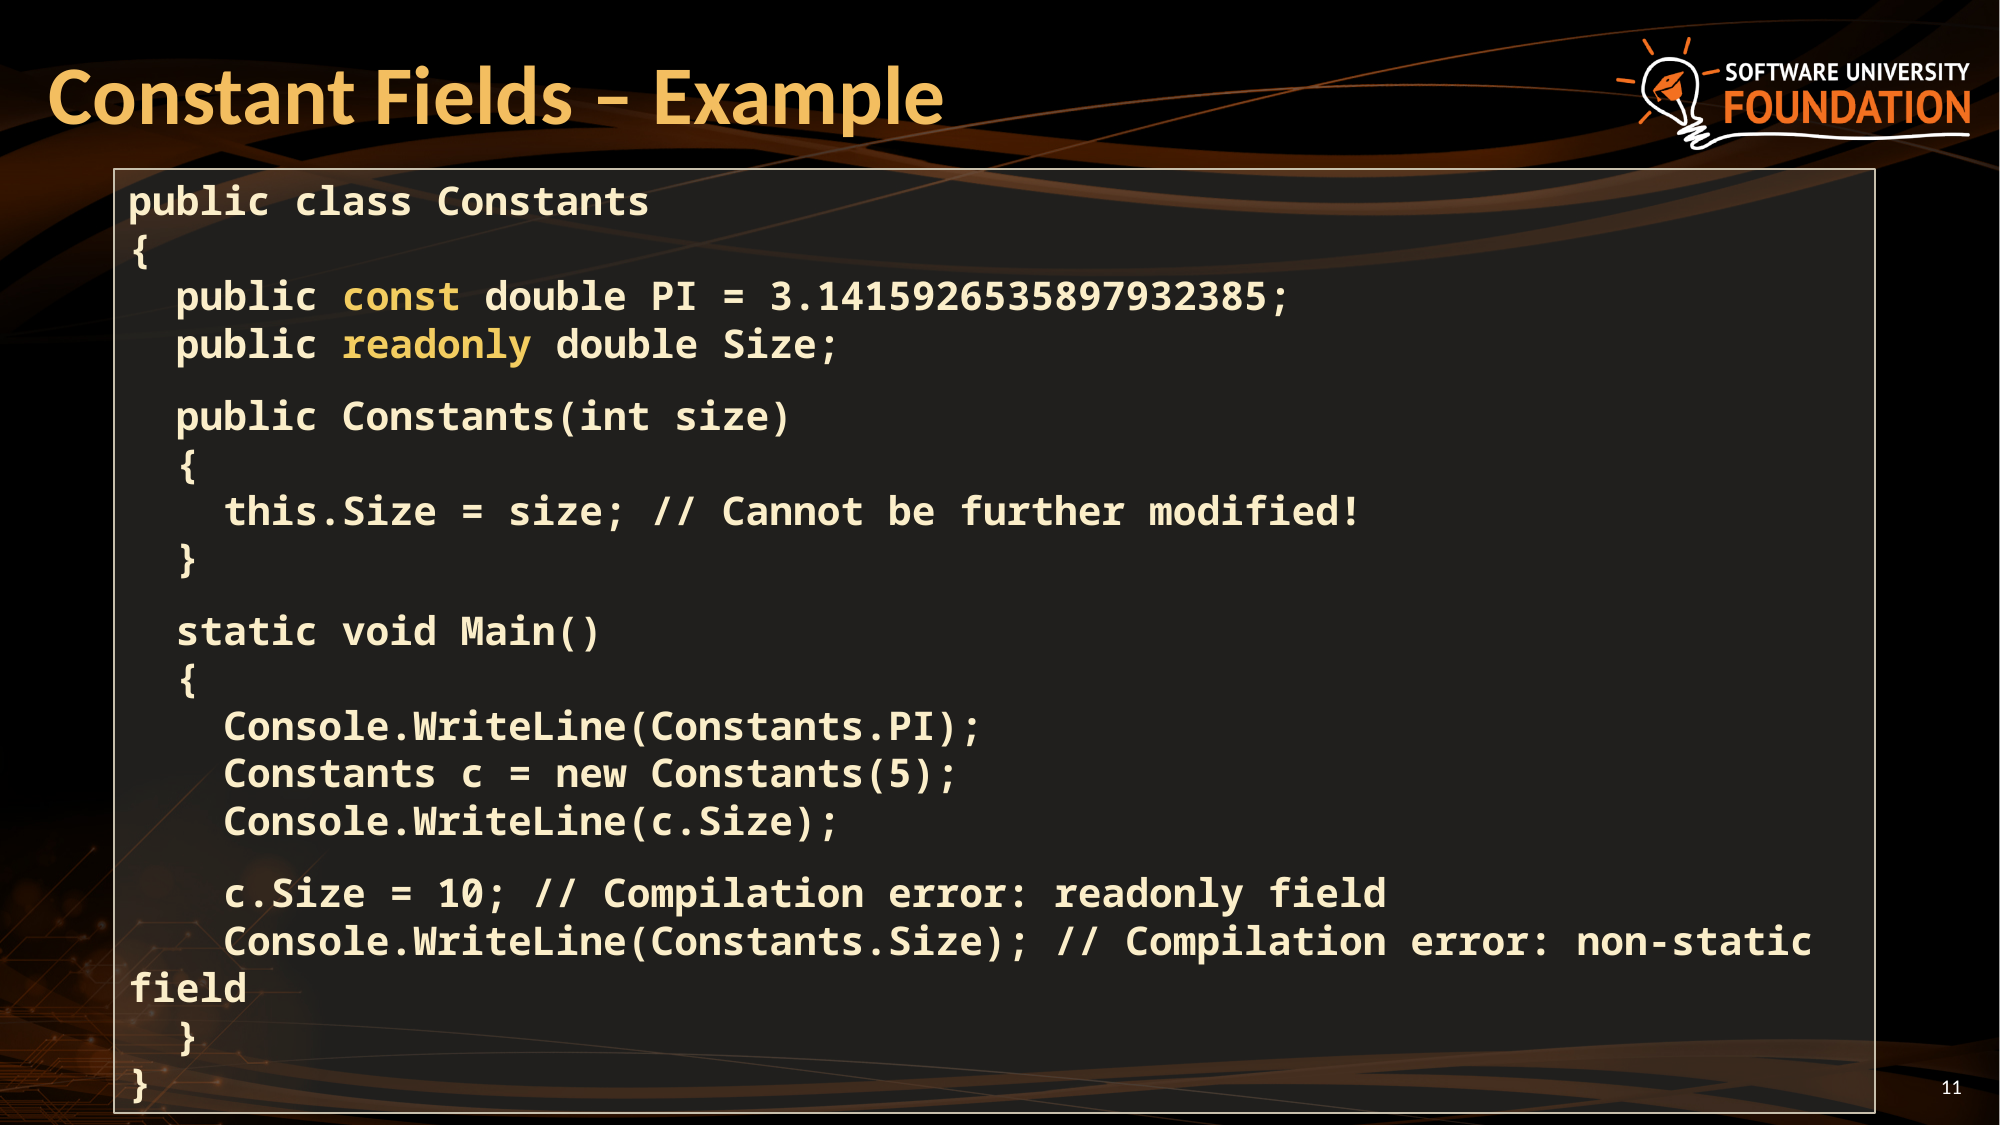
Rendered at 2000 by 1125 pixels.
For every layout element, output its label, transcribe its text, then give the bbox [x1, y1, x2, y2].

text_box public class Constants { public const double PI = 3.1415926535897932385; public readonly double Size; public Constants(int size) { this.Size = size; // Cannot be further modified! } static void Main() { Console.WriteLine(Constants.PI); Constants c = new Constants(5); Console.WriteLine(c.Size); c.Size = 10; // Compilation error: readonly field Console.WriteLine(Constants.Size); // Compilation error: non-static field } } [113, 168, 1875, 1114]
picture [0, 0, 2000, 1125]
slide_number 11 [1897, 1070, 1968, 1103]
title Constant Fields – Example [30, 6, 1602, 189]
